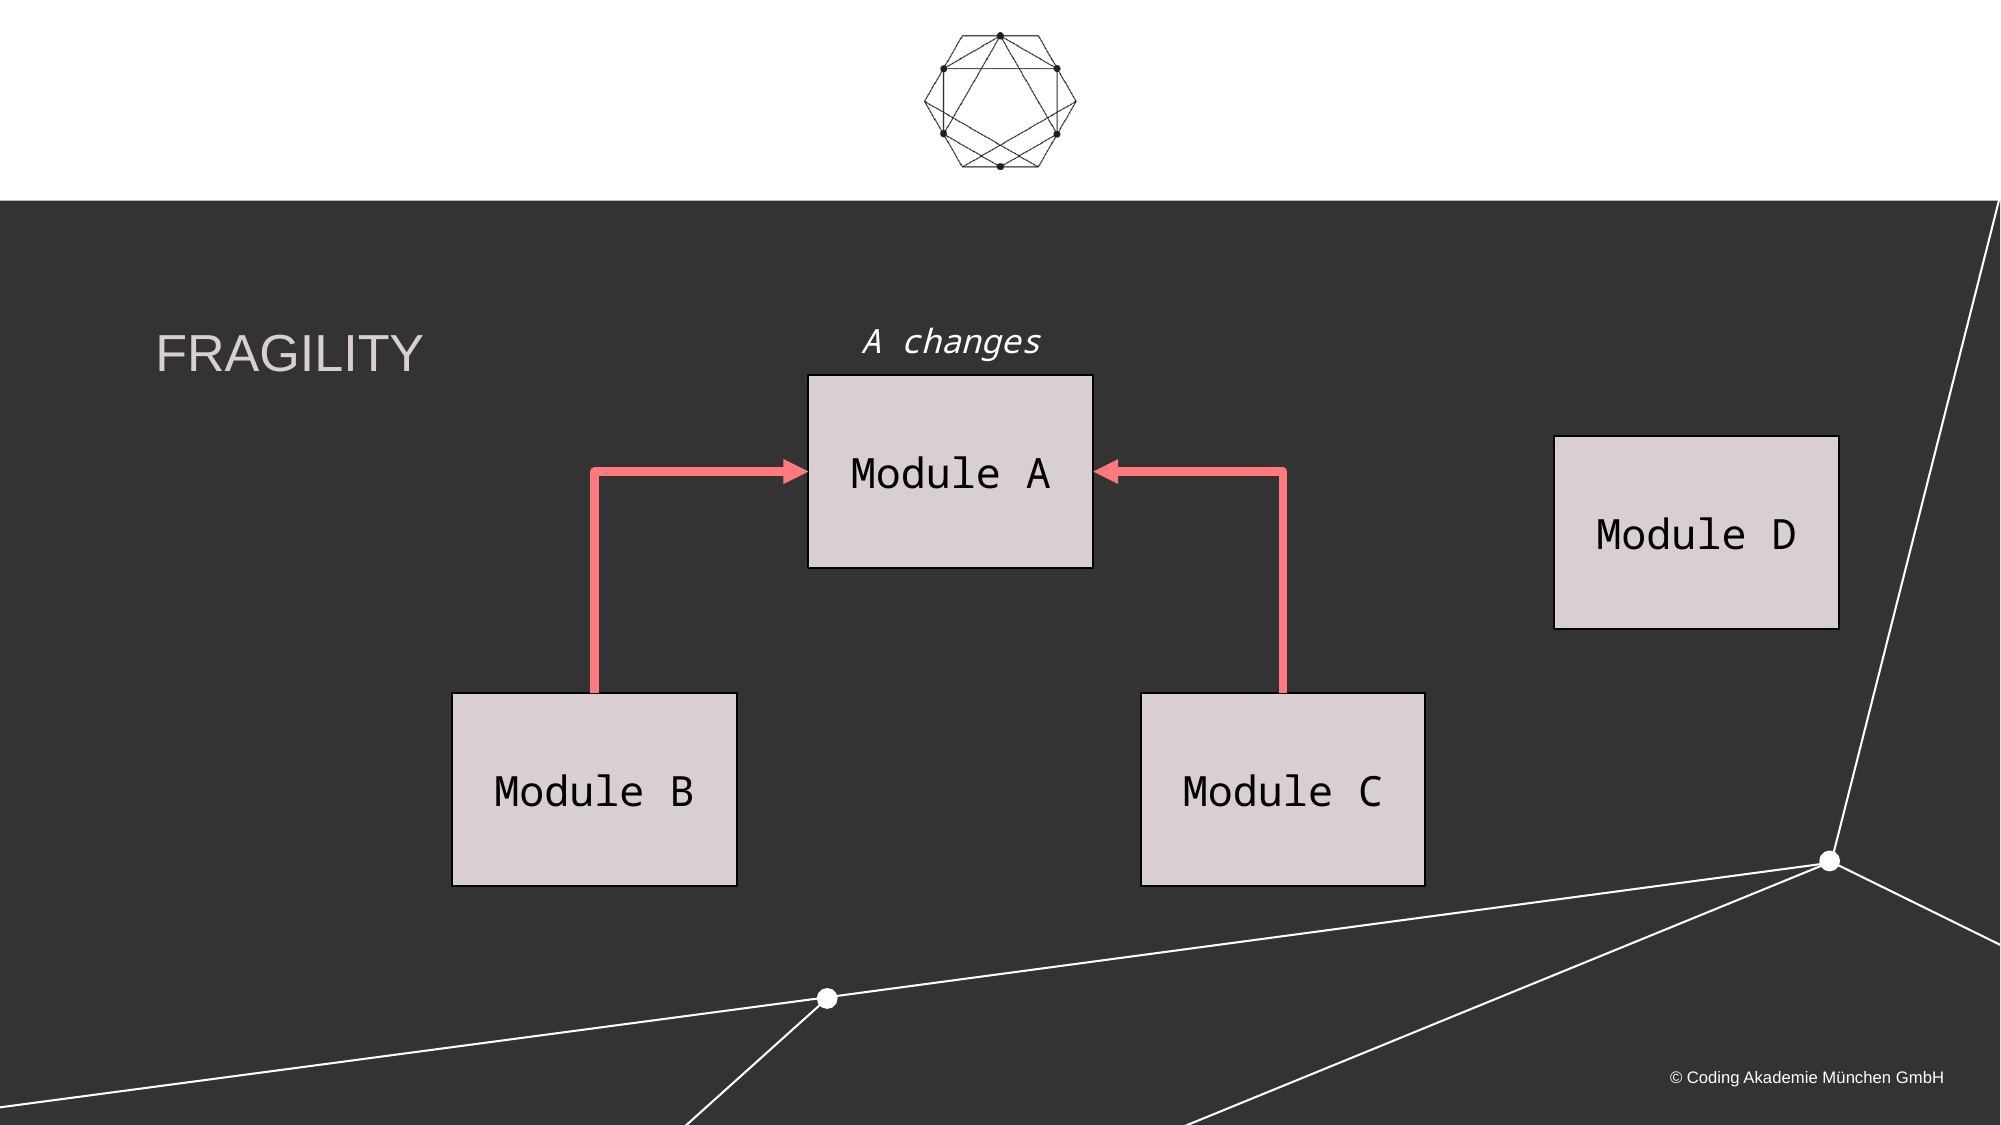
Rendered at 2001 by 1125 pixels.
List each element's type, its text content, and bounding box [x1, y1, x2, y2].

picture [923, 32, 1077, 170]
text_box A changes [846, 312, 1056, 368]
text_box Module B [451, 692, 738, 887]
text_box Module D [1553, 435, 1840, 630]
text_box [1077, 486, 1299, 678]
footer © Coding Akademie München GmbH [1354, 1069, 1945, 1088]
title fragility [155, 319, 1839, 383]
text_box Module A [808, 374, 1094, 569]
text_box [590, 474, 813, 690]
text_box Module C [1140, 692, 1426, 887]
